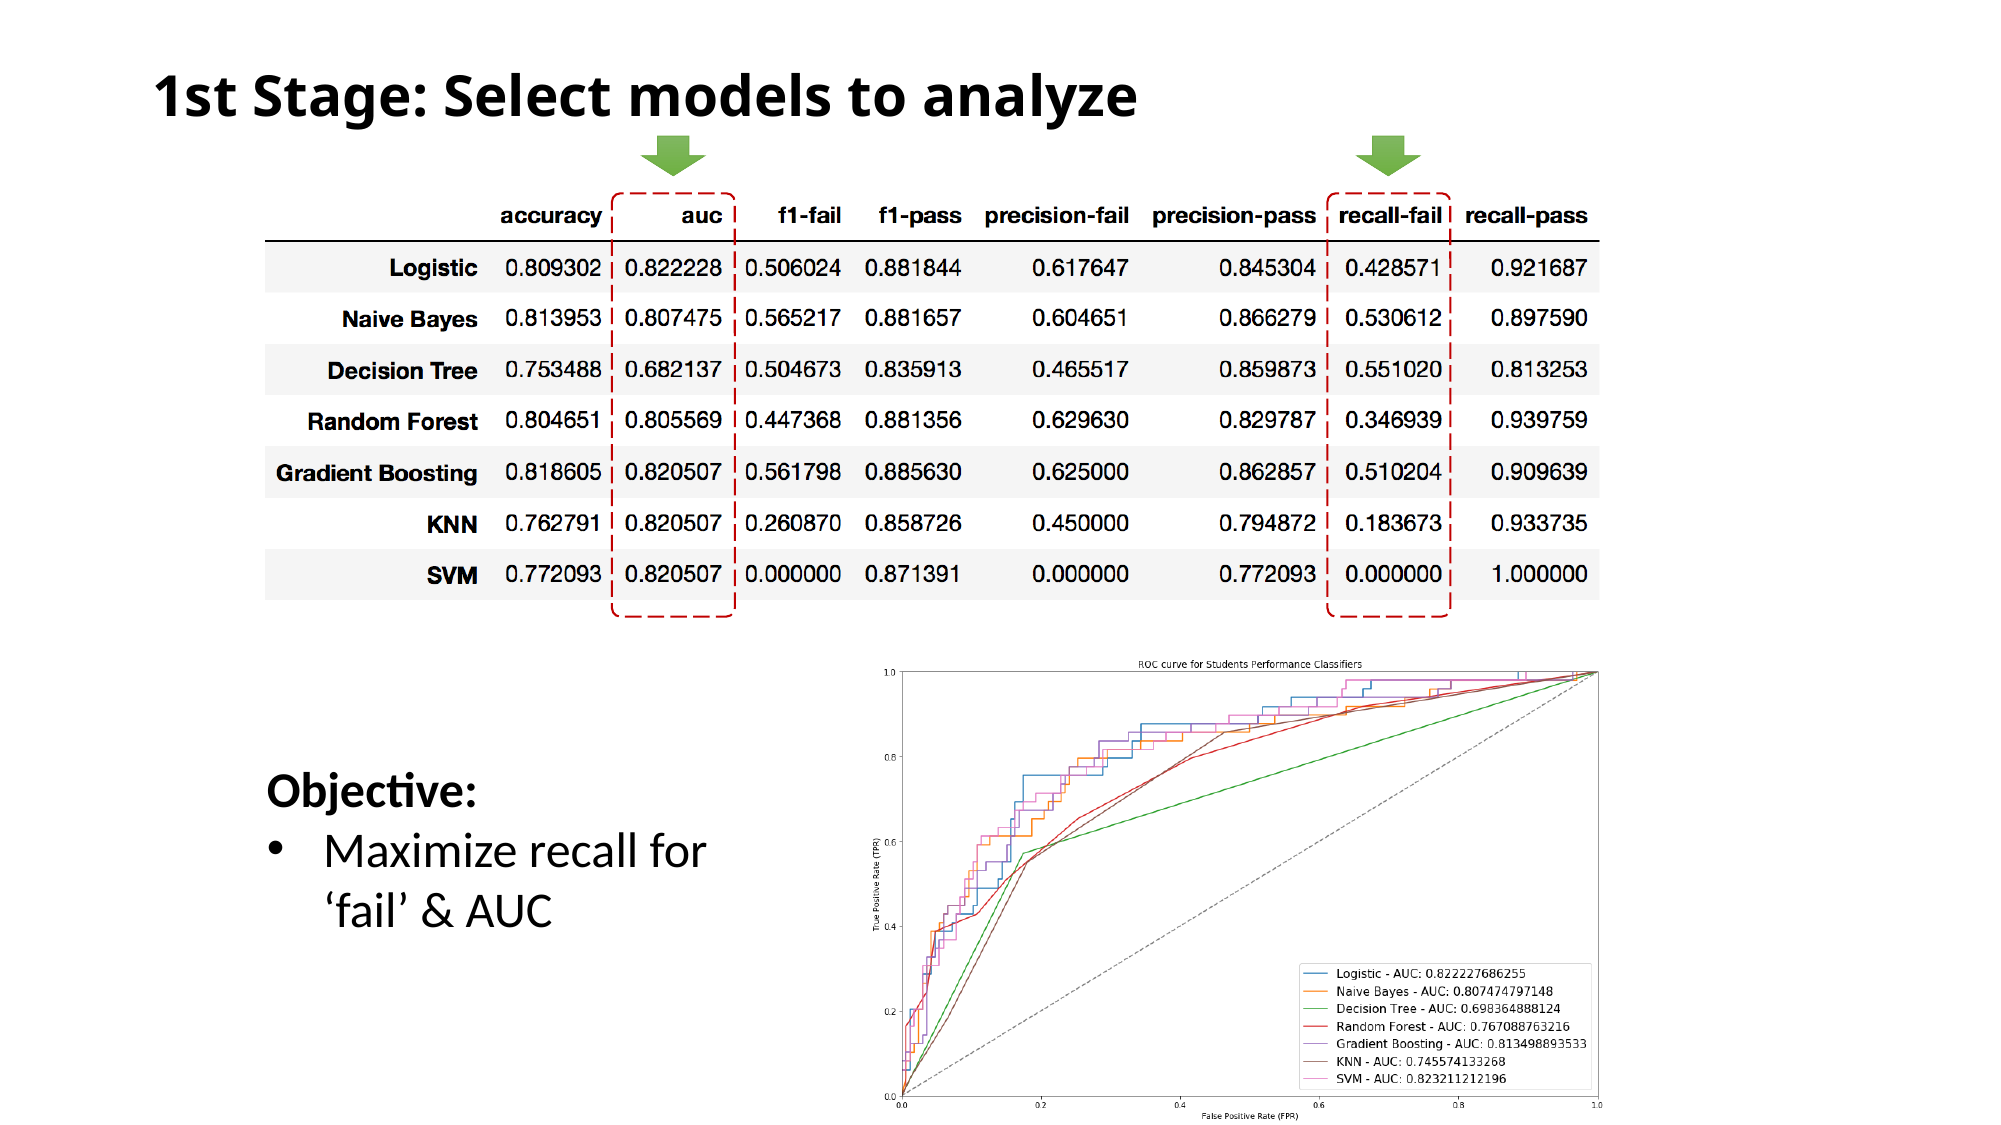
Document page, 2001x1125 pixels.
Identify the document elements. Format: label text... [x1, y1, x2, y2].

picture [867, 654, 1609, 1125]
text_box [611, 609, 736, 618]
title 1st Stage: Select models to analyze [137, 59, 1863, 137]
picture [252, 193, 1609, 609]
text_box [1326, 609, 1452, 618]
text_box [1355, 135, 1422, 177]
text_box Objective: Maximize recall for ‘fail’ & AUC [252, 749, 793, 945]
text_box [640, 135, 707, 177]
